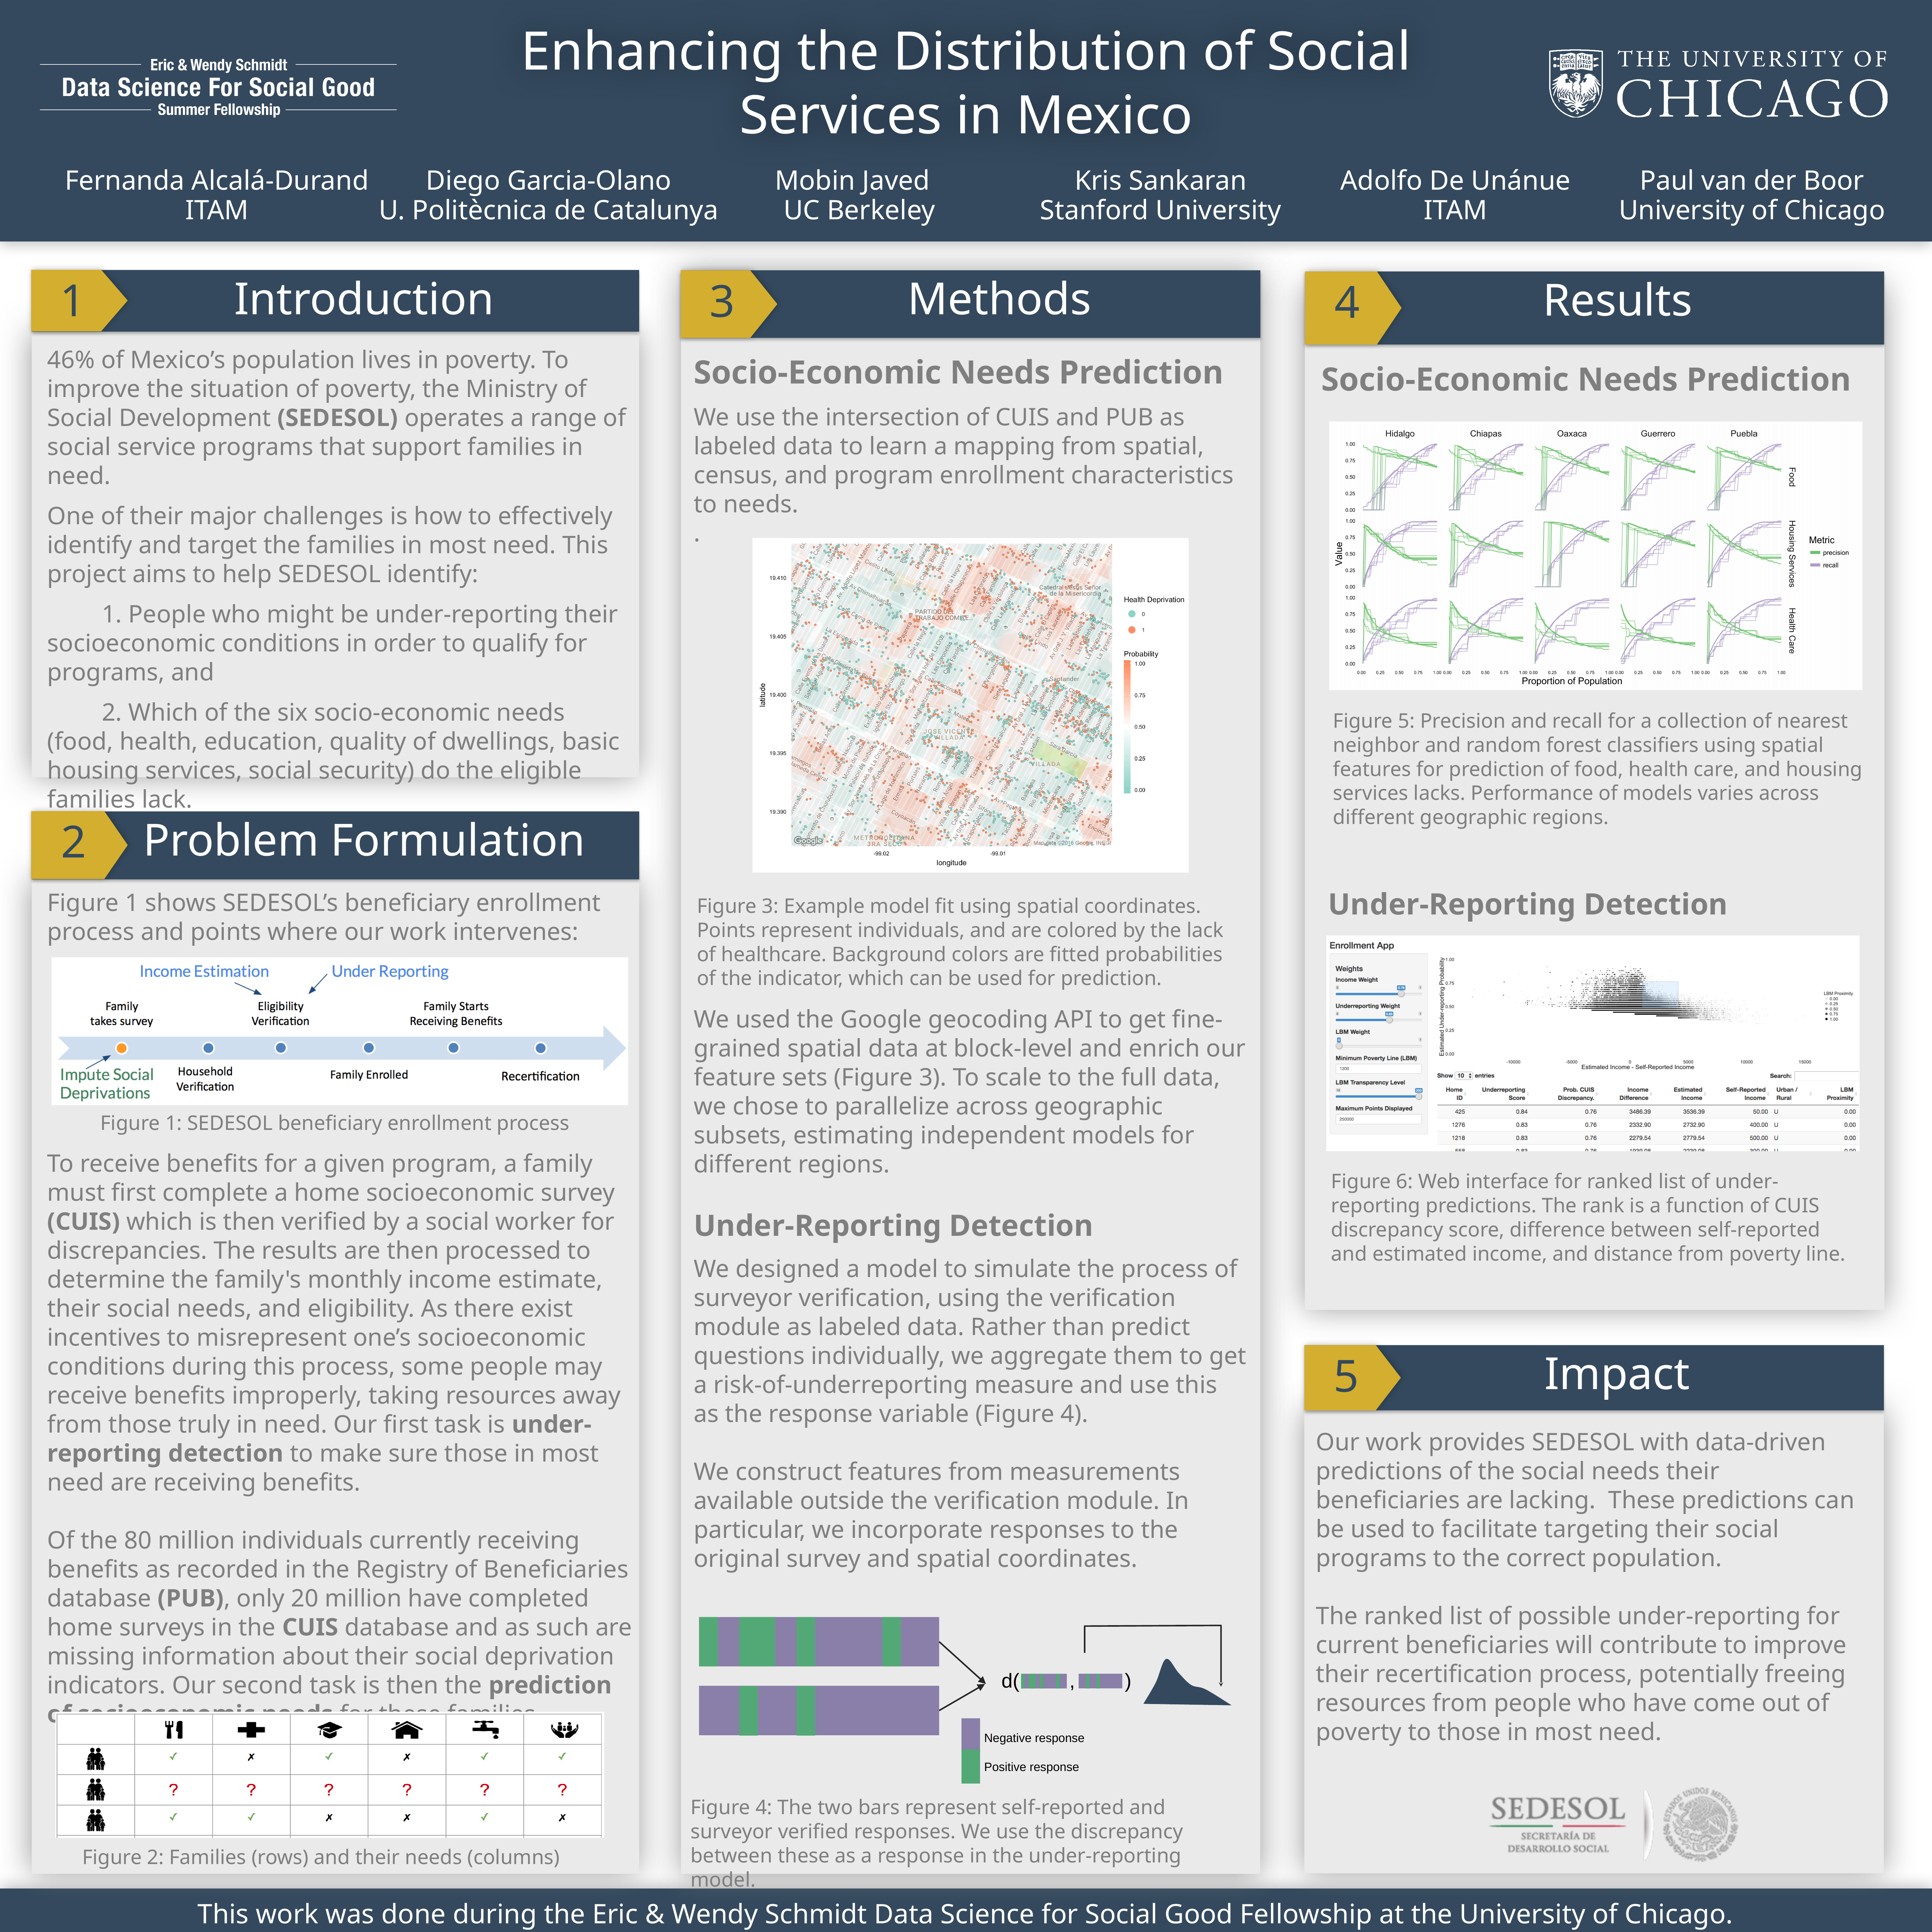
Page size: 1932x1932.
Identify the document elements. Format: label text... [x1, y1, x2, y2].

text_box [1305, 254, 1885, 1310]
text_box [699, 1617, 1232, 1784]
text_box Our work provides SEDESOL with data-driven predictions of the social needs their beneficiaries are lacking. These predictions can be used to facilitate targeting their social programs to the correct population. The ranked list of possible under-reporting for current beneficiaries will contribute to improve their recertification process, potentially freeing resources from people who have come out of poverty to those in most need. [1299, 1409, 1879, 1766]
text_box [680, 270, 1261, 1874]
title Enhancing the Distribution of Social Services in Mexico [435, 10, 1497, 150]
picture [1549, 49, 1888, 118]
picture [1457, 1767, 1764, 1882]
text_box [31, 270, 639, 791]
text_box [1402, 1345, 1884, 1411]
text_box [31, 811, 639, 1874]
picture [752, 538, 1189, 873]
picture [1329, 421, 1862, 690]
picture [55, 1712, 604, 1838]
picture [25, 49, 412, 124]
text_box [1304, 1345, 1401, 1411]
picture [1326, 935, 1860, 1151]
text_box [42, 156, 1927, 239]
text_box [1304, 1414, 1884, 1873]
picture [52, 957, 628, 1105]
